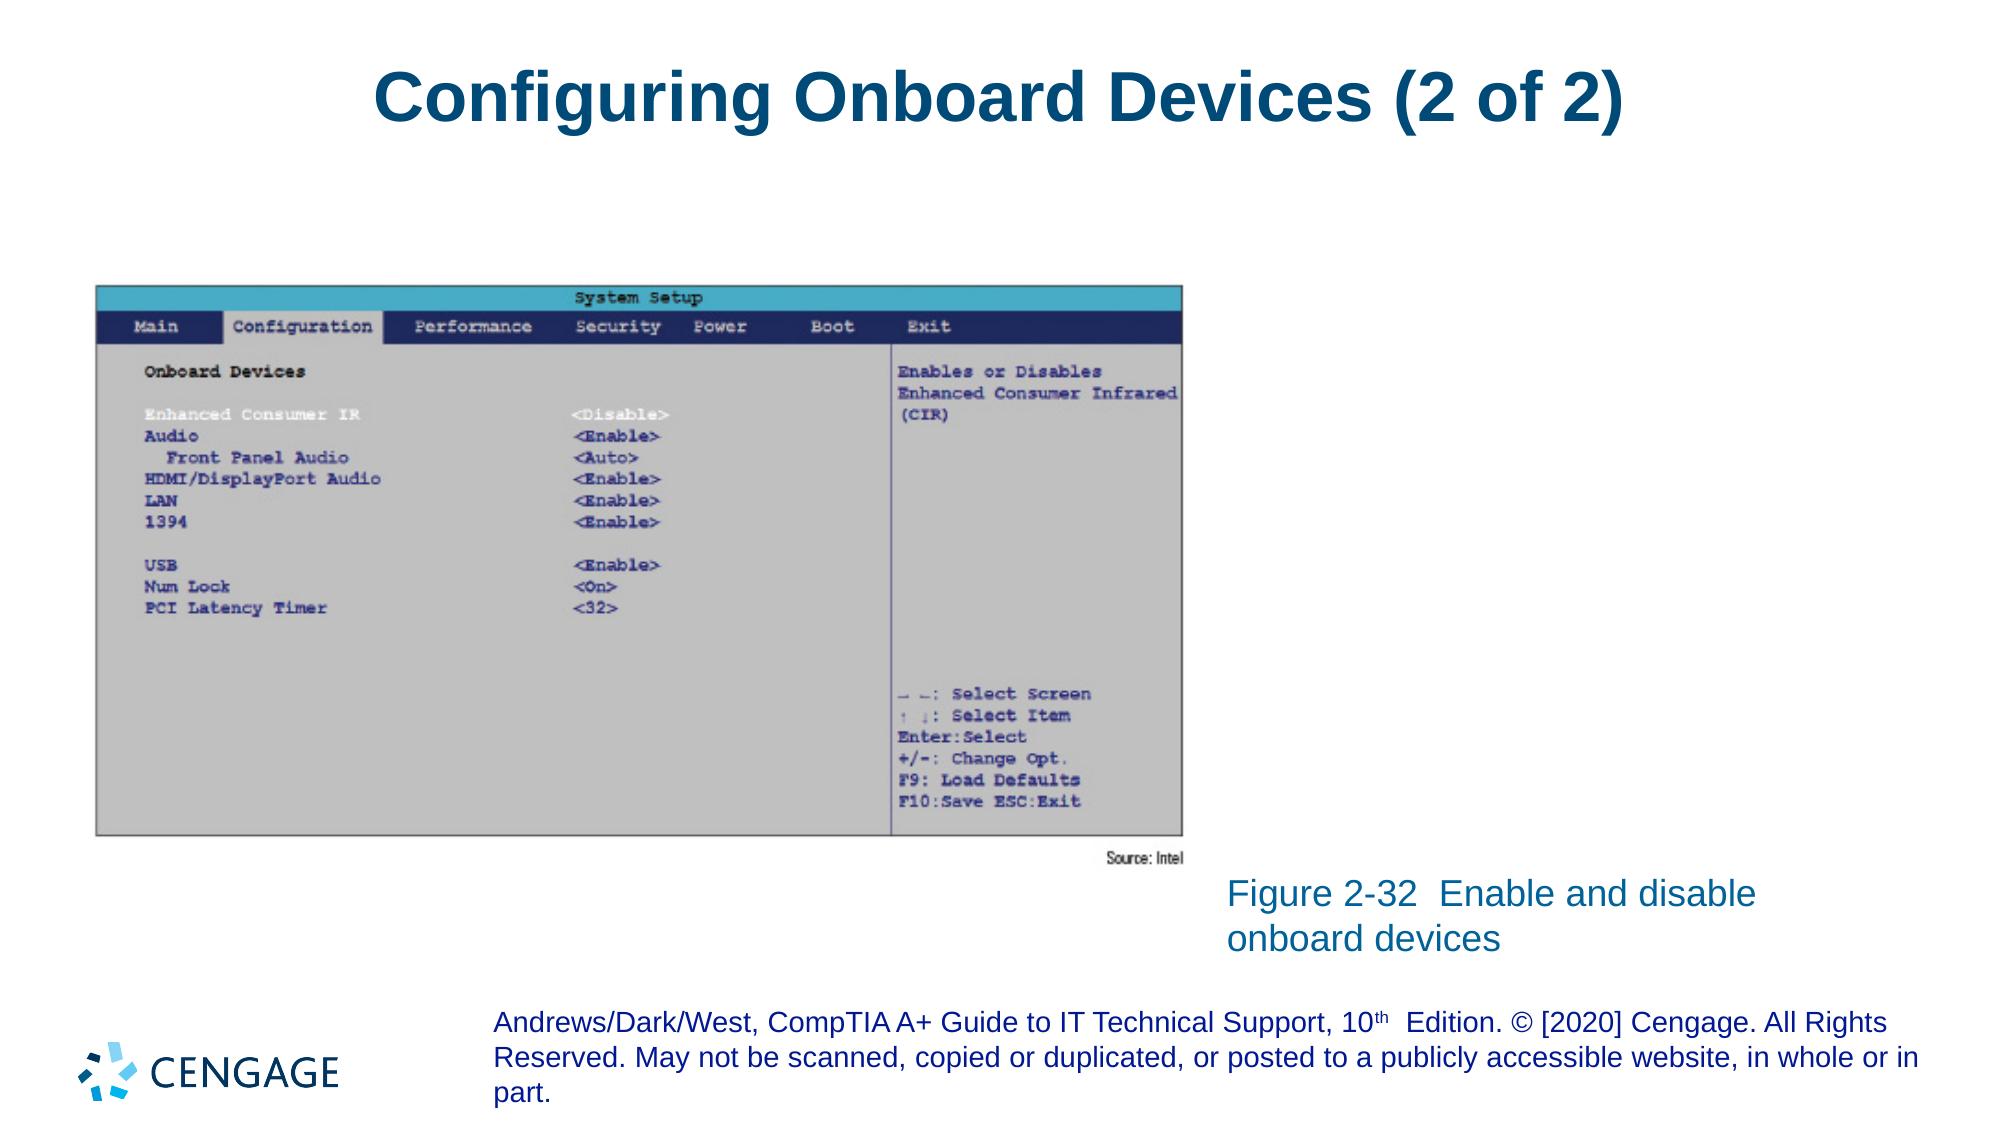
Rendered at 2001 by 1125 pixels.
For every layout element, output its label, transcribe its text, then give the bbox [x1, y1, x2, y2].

picture [78, 1042, 338, 1101]
list Figure 2-32 Enable and disable onboard devices [1226, 869, 1880, 965]
title Configuring Onboard Devices (2 of 2) [137, 59, 1863, 171]
picture [92, 280, 1187, 870]
